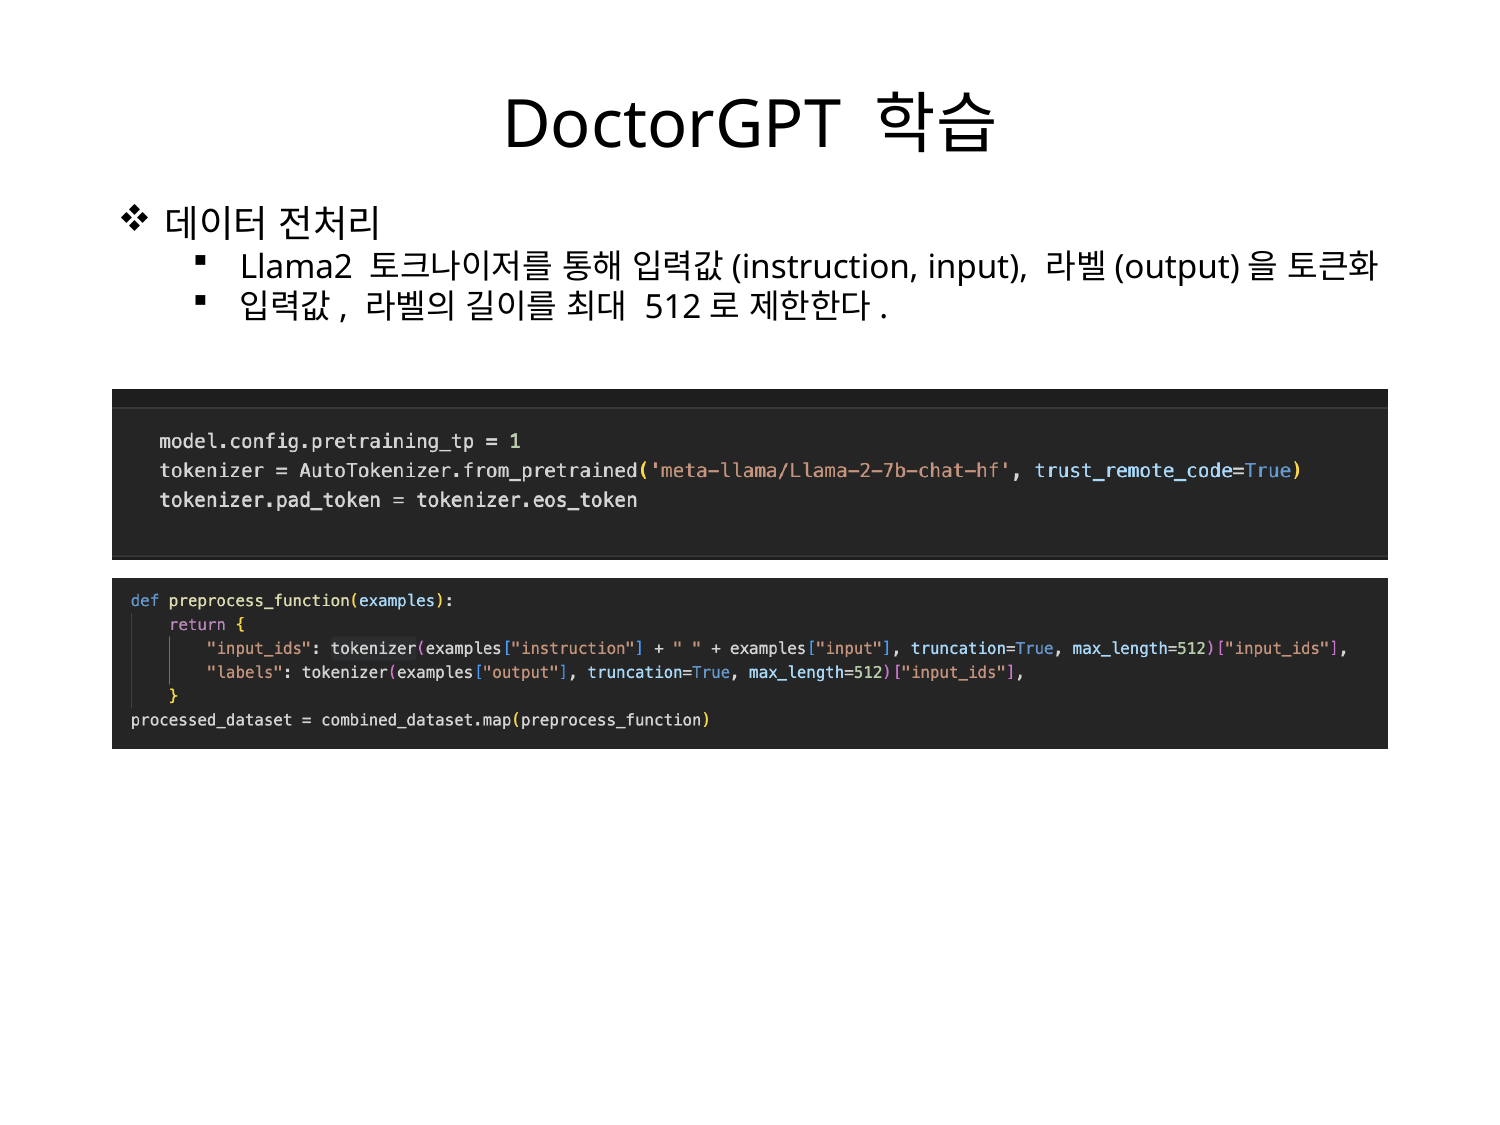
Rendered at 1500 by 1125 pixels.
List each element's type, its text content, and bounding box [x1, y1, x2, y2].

picture [112, 389, 1388, 560]
text_box 데이터 전처리 Llama2 토크나이저를 통해 입력값(instruction, input), 라벨(output)을 토큰화 입력값, 라벨의 길이를 최대 512로 제한한다. [103, 192, 1397, 418]
picture [112, 578, 1388, 749]
text_box DoctorGPT 학습 [103, 59, 1397, 192]
